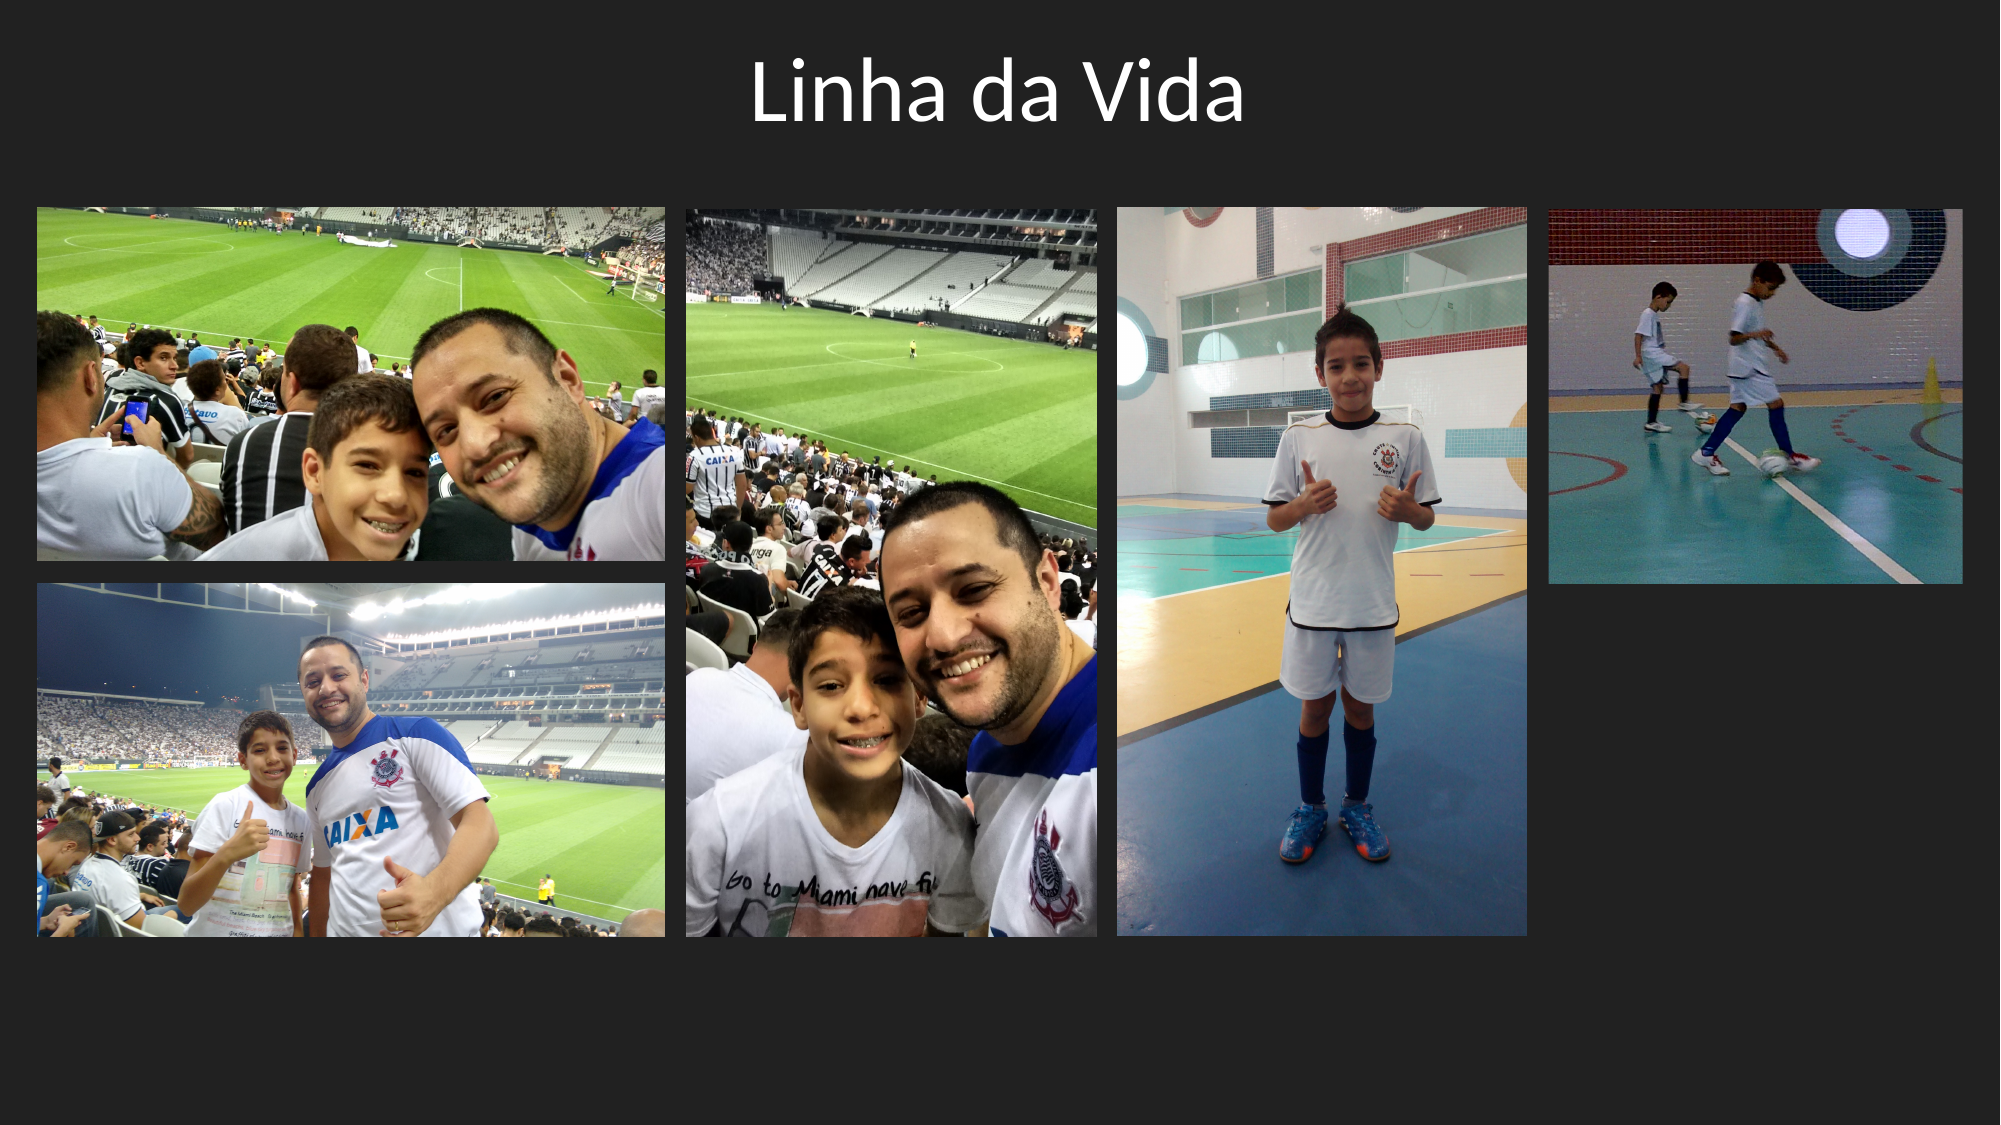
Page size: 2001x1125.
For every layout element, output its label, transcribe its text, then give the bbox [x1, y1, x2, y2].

picture [686, 209, 1097, 937]
picture [37, 583, 665, 937]
picture [37, 207, 665, 561]
text_box Linha da Vida [464, 21, 1534, 147]
picture [1117, 207, 1527, 936]
picture [1548, 209, 1963, 584]
